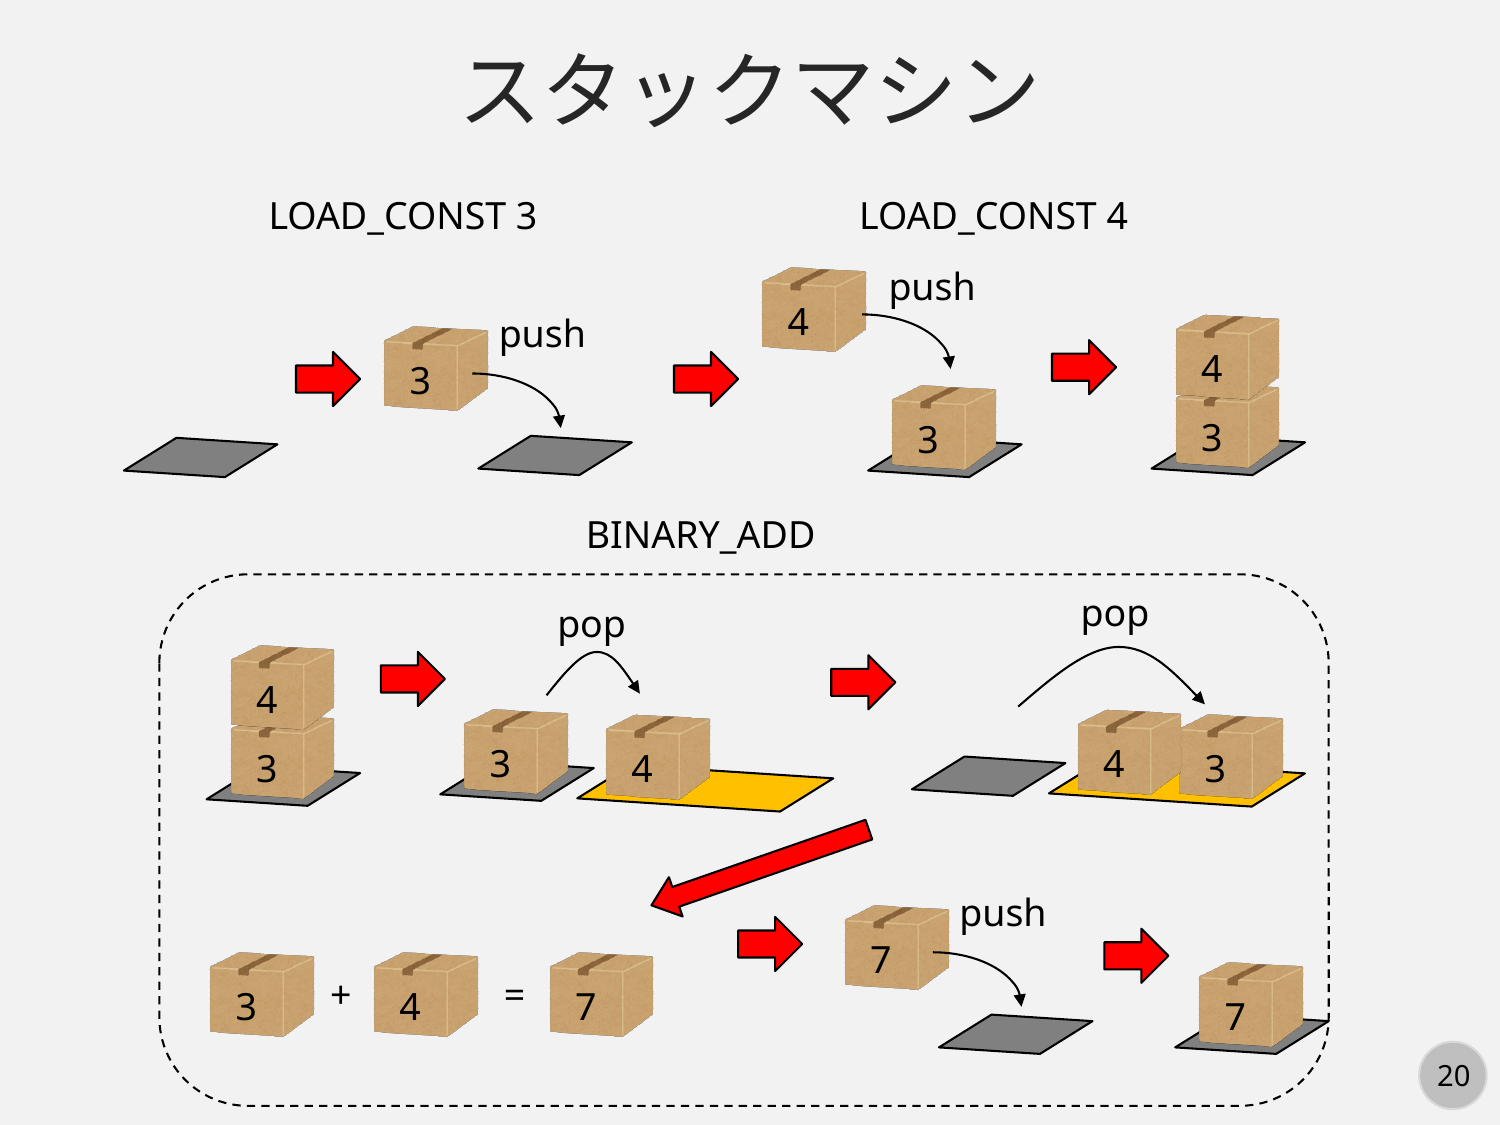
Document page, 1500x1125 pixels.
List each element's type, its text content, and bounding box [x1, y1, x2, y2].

text_box [1285, 771, 1306, 788]
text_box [1198, 950, 1305, 1056]
text_box [1017, 645, 1205, 708]
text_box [761, 255, 868, 361]
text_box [1175, 409, 1281, 477]
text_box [891, 373, 998, 480]
text_box [122, 436, 279, 479]
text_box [383, 314, 490, 420]
text_box [1305, 1018, 1330, 1038]
text_box [158, 573, 1330, 1107]
text_box [294, 350, 361, 408]
text_box LOAD_CONST 3 [253, 184, 585, 245]
text_box [1281, 439, 1307, 459]
text_box [672, 350, 739, 408]
text_box LOAD_CONST 4 [844, 184, 1211, 245]
text_box push [873, 255, 991, 315]
text_box [545, 650, 640, 696]
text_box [1178, 702, 1285, 808]
text_box pop [1065, 581, 1165, 641]
text_box [1174, 1031, 1198, 1050]
text_box [1150, 452, 1175, 472]
text_box [1103, 927, 1170, 984]
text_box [1077, 697, 1183, 804]
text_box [1175, 302, 1281, 409]
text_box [209, 940, 316, 1047]
text_box [472, 374, 566, 428]
text_box [1047, 774, 1077, 797]
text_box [844, 893, 950, 999]
text_box push [484, 302, 602, 363]
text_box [463, 697, 570, 803]
text_box [1050, 339, 1117, 396]
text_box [549, 940, 655, 1047]
text_box [477, 434, 633, 477]
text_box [605, 702, 712, 809]
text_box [230, 633, 336, 739]
text_box [862, 313, 955, 369]
text_box [867, 455, 891, 474]
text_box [230, 739, 336, 808]
text_box BINARY_ADD [571, 503, 831, 564]
text_box [998, 441, 1023, 461]
list スタックマシン [0, 31, 1500, 155]
text_box [910, 755, 1067, 797]
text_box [373, 940, 480, 1047]
